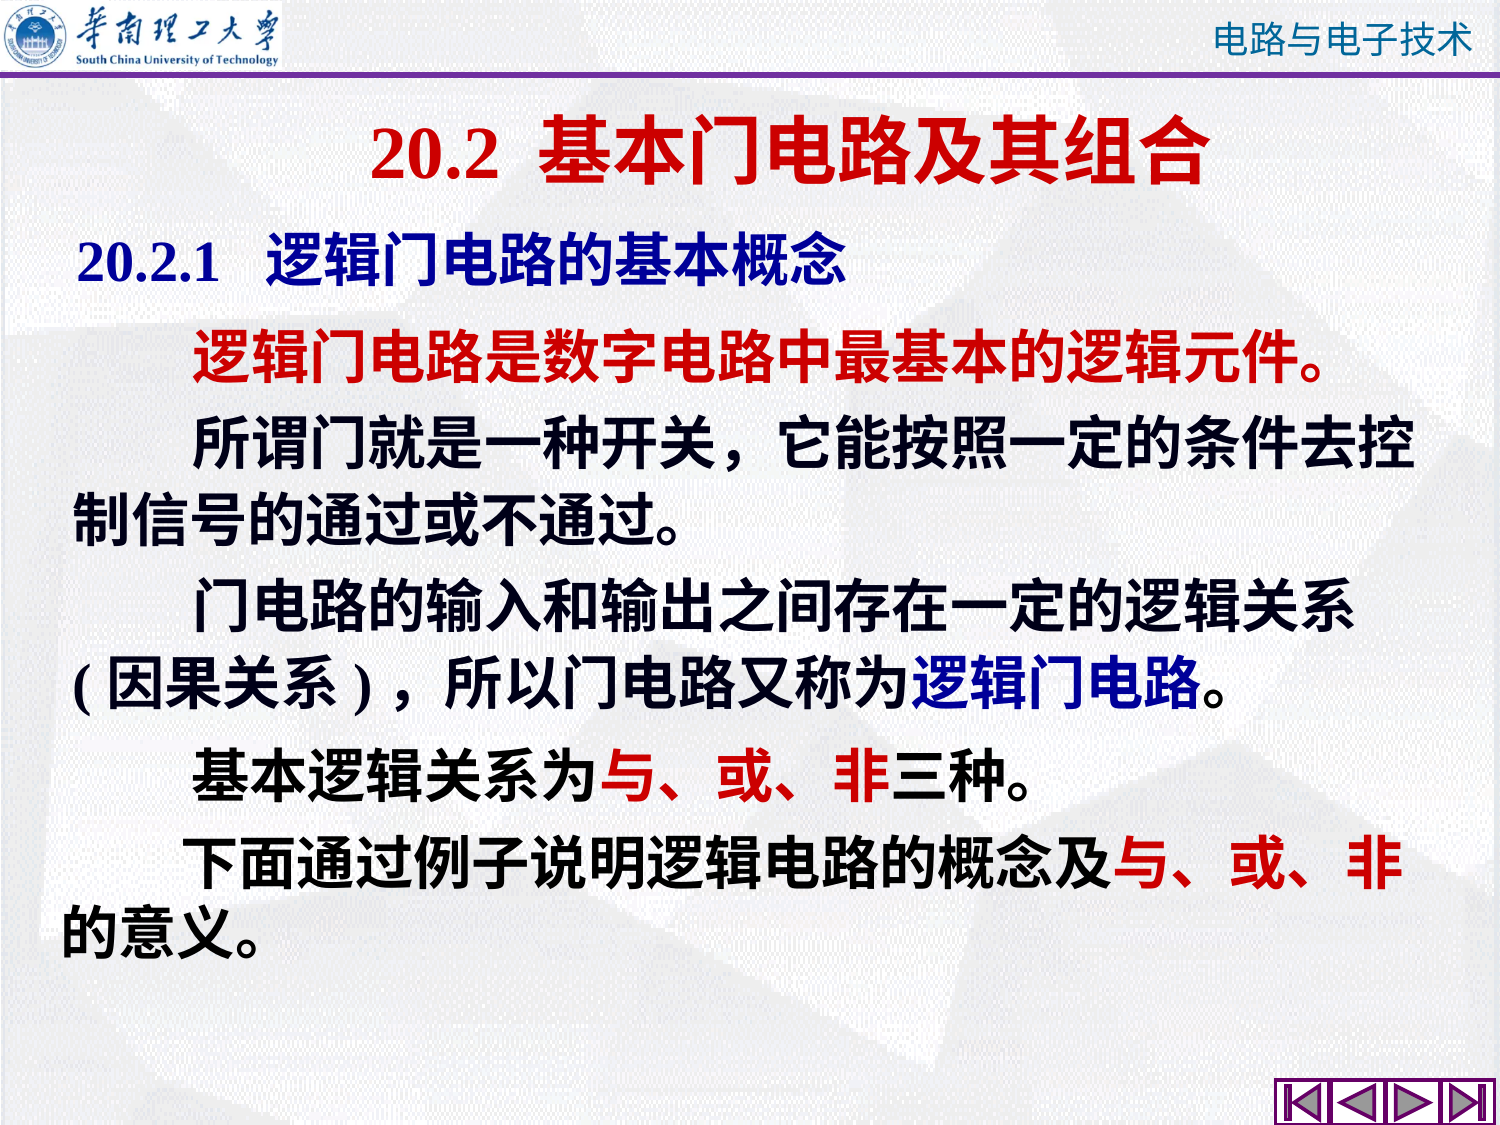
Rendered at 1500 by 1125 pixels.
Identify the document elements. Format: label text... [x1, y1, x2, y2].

subtitle 20.2.1 逻辑门电路的基本概念 [61, 215, 1074, 291]
picture [1, 78, 1500, 1125]
text_box 下面通过例子说明逻辑电路的概念及与、或、非 的意义。 [45, 818, 1475, 974]
title 20.2 基本门电路及其组合 [354, 106, 1317, 232]
picture [1, 0, 1500, 72]
text_box 基本逻辑关系为与、或、非三种。 [83, 731, 1259, 816]
text_box 逻辑门电路是数字电路中最基本的逻辑元件。 所谓门就是一种开关，它能按照一定的条件去控制信号的通过或不通过。 门电路的输入和输出之间存在一定的逻辑关系(因果关系)，所以门电路又称为逻辑门电路。 [58, 306, 1464, 724]
